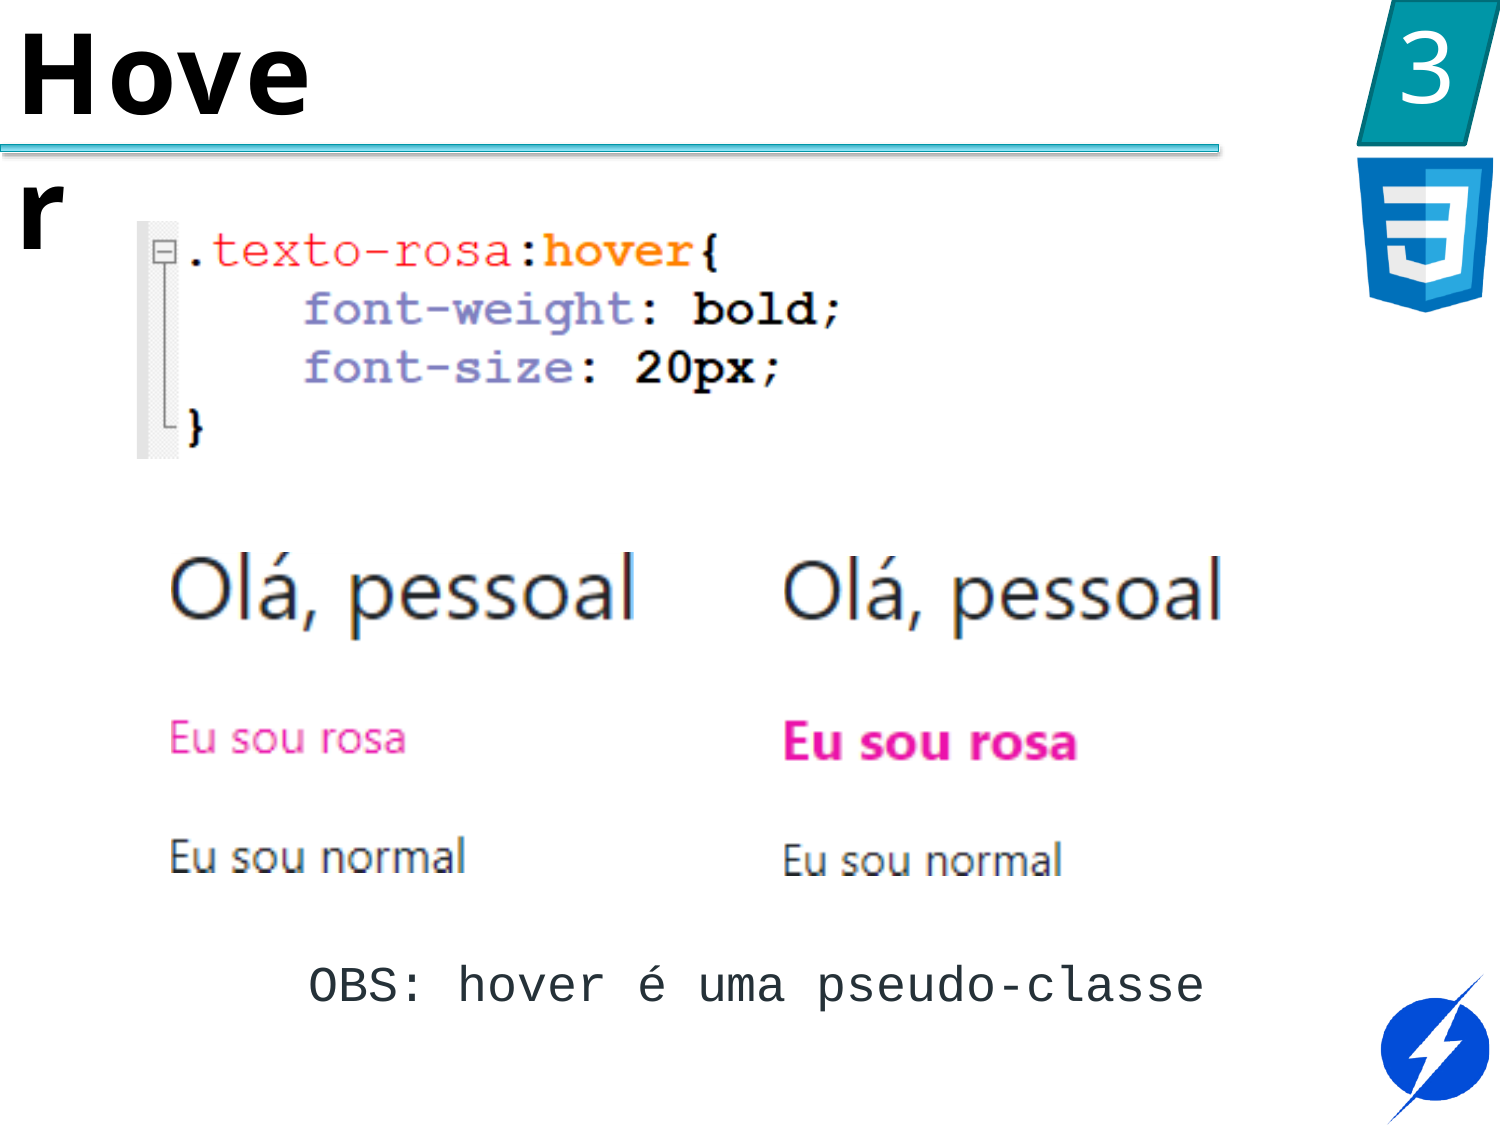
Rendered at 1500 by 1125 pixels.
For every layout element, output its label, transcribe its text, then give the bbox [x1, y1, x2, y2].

text_box [136, 221, 840, 459]
title Hover [12, 0, 337, 140]
text_box [1380, 973, 1490, 1125]
text_box [784, 556, 1221, 877]
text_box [0, 141, 1226, 162]
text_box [1356, 0, 1500, 149]
text_box [171, 552, 634, 873]
text_box OBS: hover é uma pseudo-classe [306, 949, 1210, 1012]
title Hover [12, 170, 337, 273]
text_box [1356, 157, 1494, 313]
